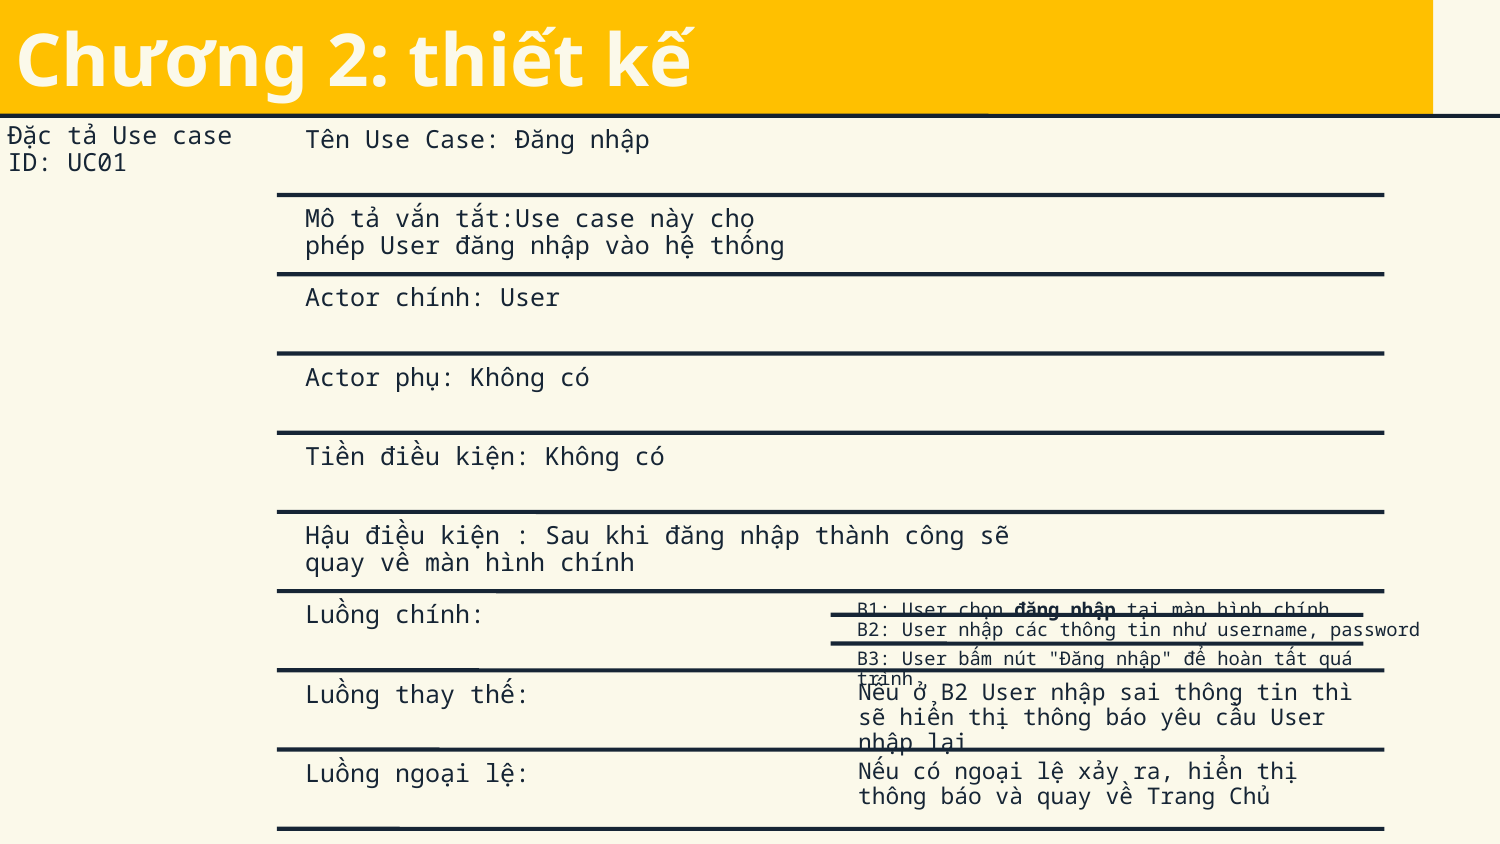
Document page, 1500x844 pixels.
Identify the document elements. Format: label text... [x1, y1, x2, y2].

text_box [0, 115, 1500, 834]
title Chương 2: thiết kế [0, 0, 1434, 113]
